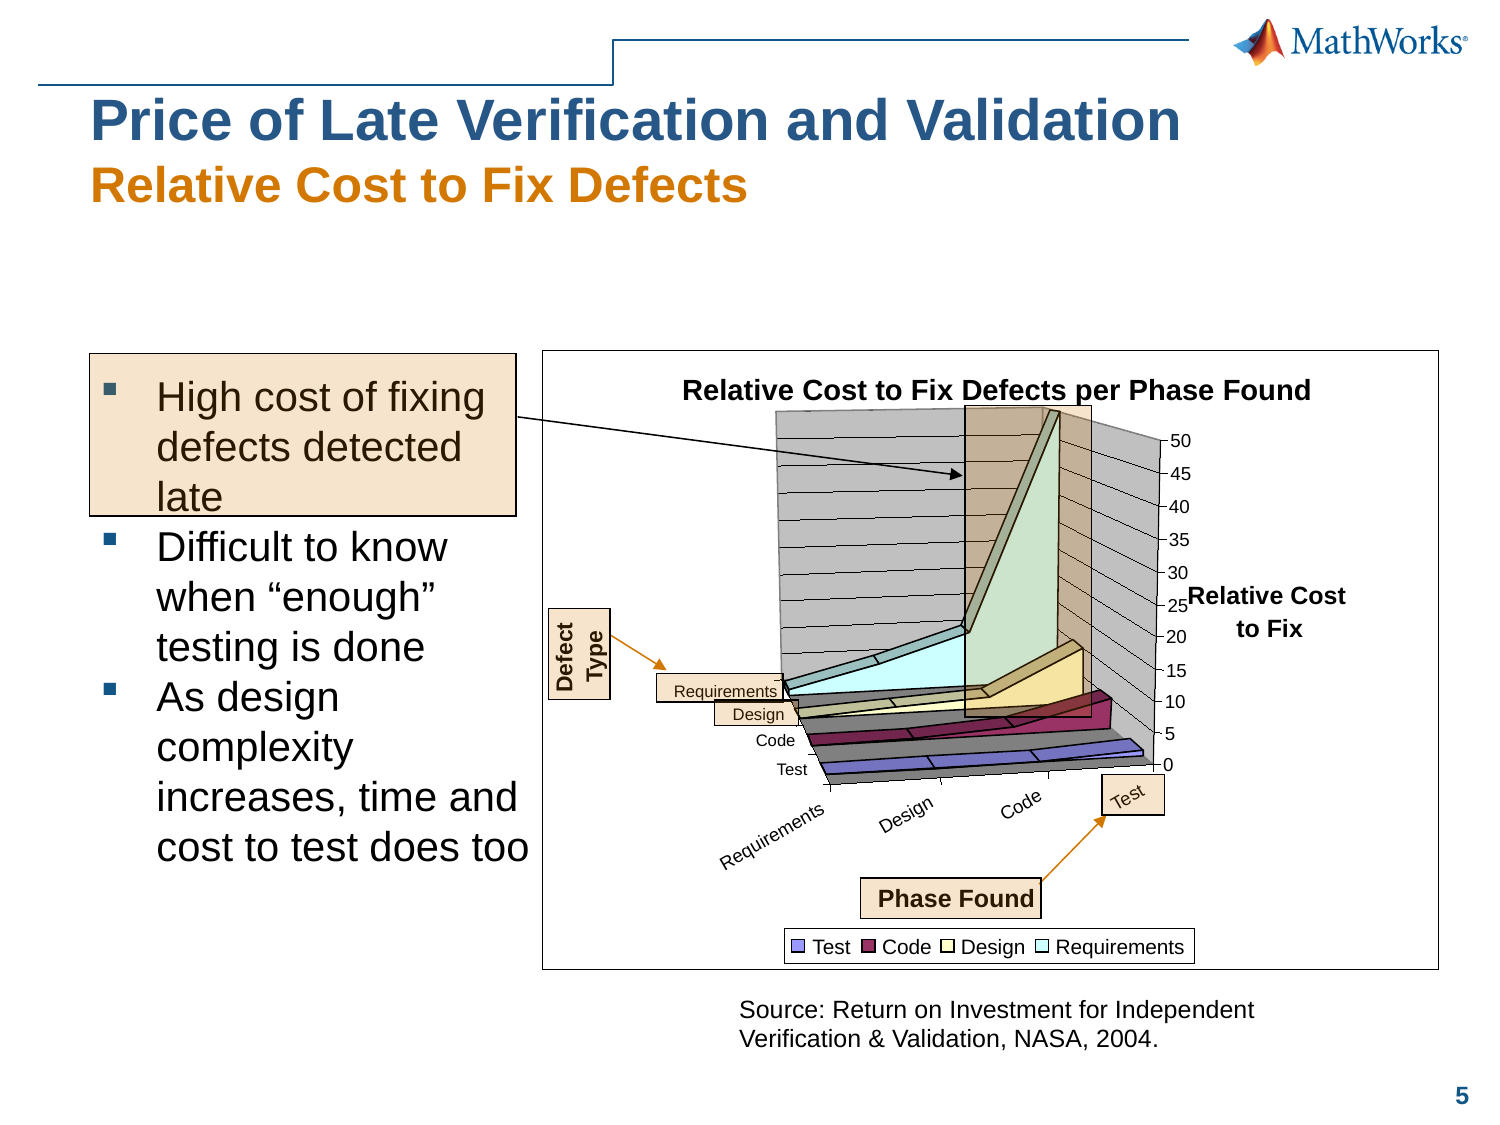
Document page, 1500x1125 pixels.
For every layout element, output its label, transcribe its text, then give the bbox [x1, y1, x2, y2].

text_box Source: Return on Investment for Independent Verification & Validation, NASA, 2004. [724, 985, 1296, 1091]
text_box High cost of fixing defects detected late Difficult to know when “enough” testing is done As design complexity increases, time and cost to test does too [85, 362, 529, 948]
text_box [89, 353, 517, 516]
picture [1226, 7, 1483, 78]
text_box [534, 342, 1448, 977]
title Price of Late Verification and Validation Relative Cost to Fix Defects [75, 75, 1400, 238]
